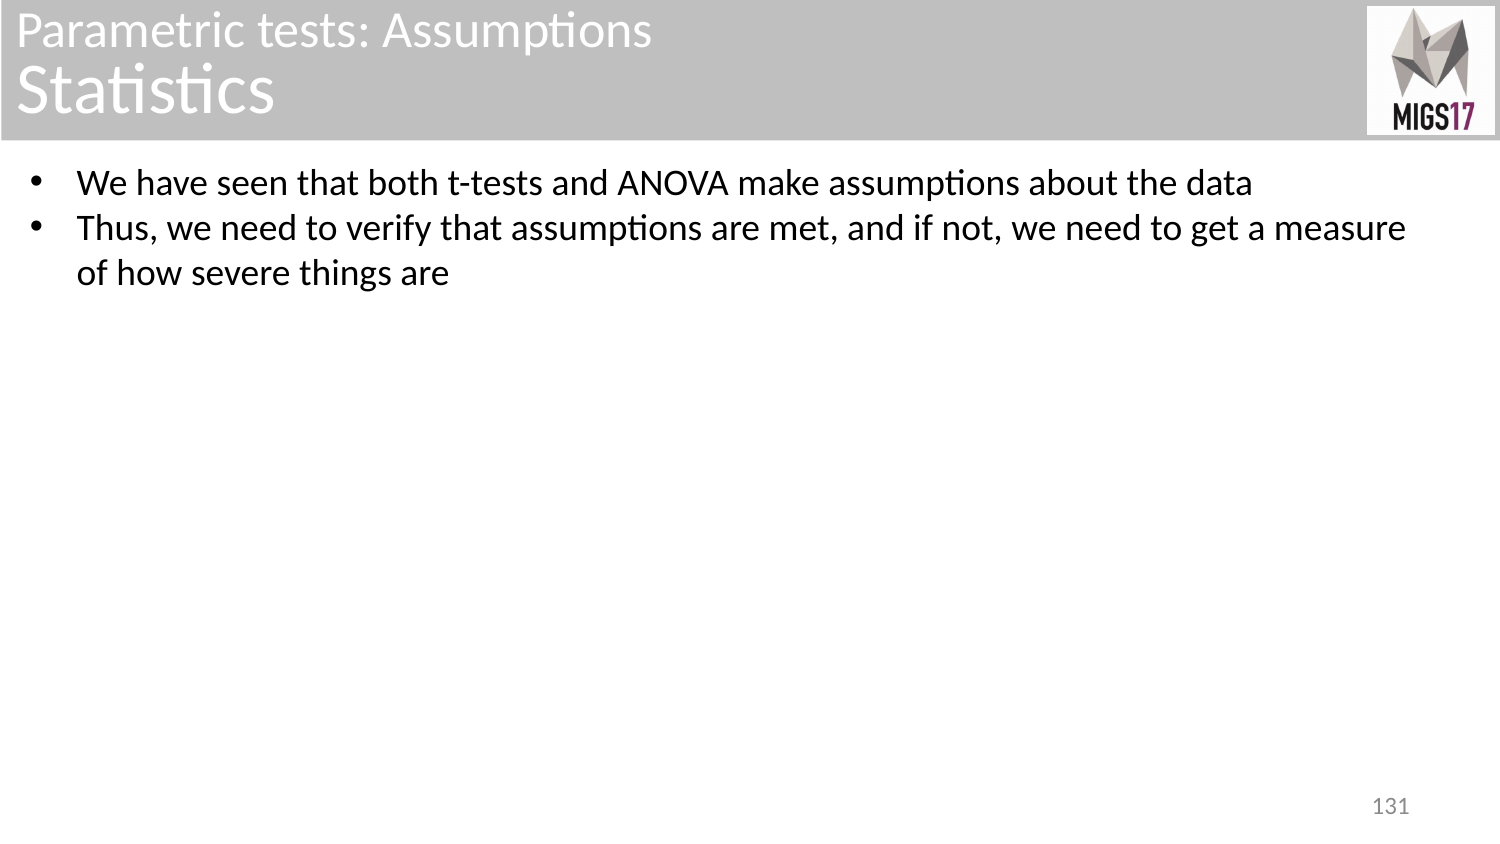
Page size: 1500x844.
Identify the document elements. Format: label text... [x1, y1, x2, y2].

text_box Parametric tests: Assumptions Statistics [1, 0, 1500, 141]
text_box We have seen that both t-tests and ANOVA make assumptions about the data Thus, we need to verify that assumptions are met, and if not, we need to get a measure of how severe things are [14, 150, 1425, 346]
picture [1367, 6, 1496, 135]
slide_number 131 [1074, 782, 1425, 827]
